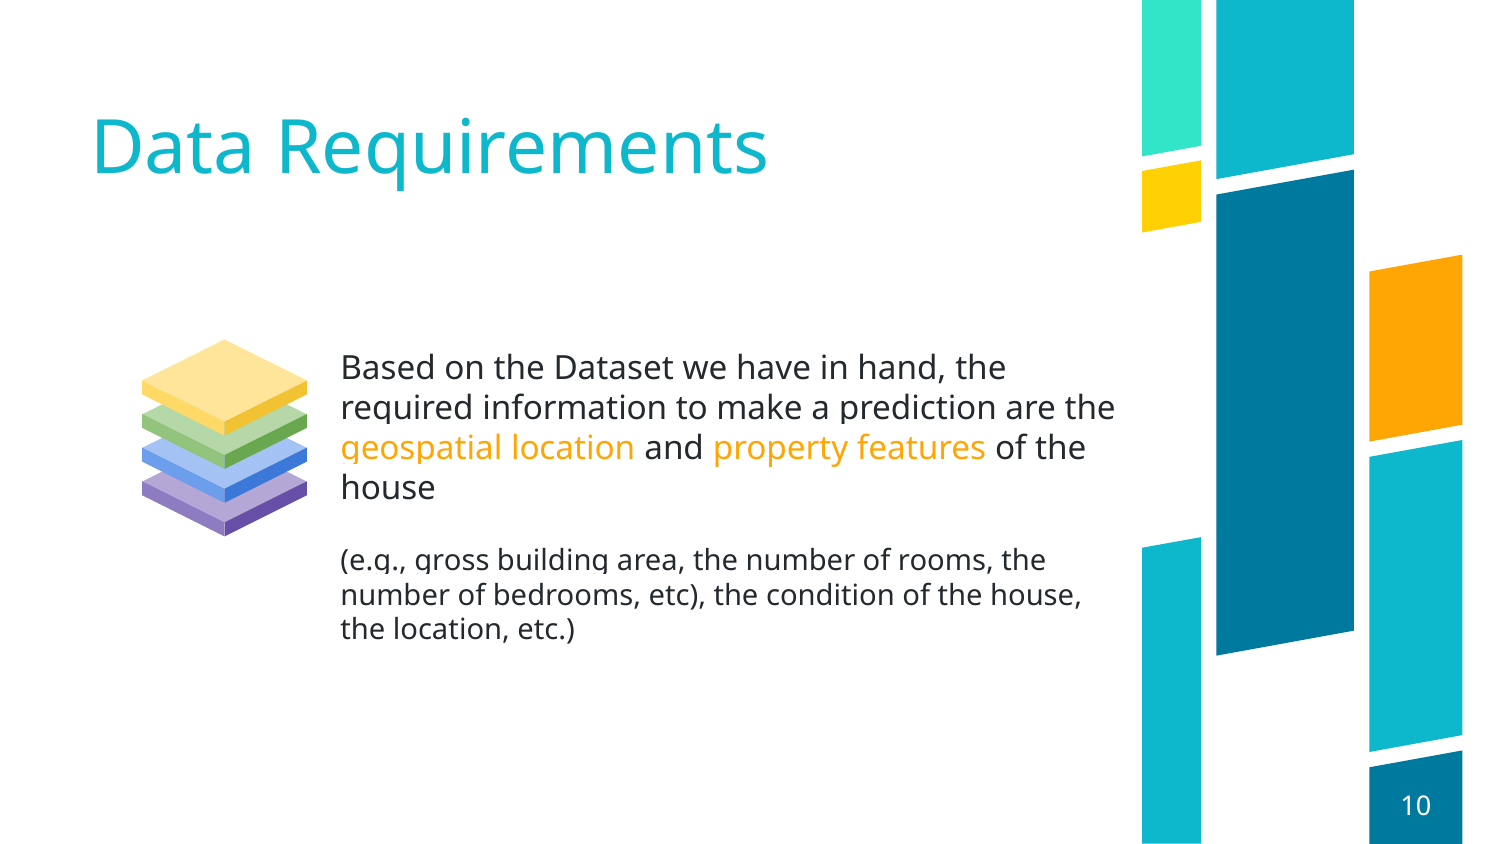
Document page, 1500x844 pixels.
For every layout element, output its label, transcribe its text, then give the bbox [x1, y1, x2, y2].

text_box Based on the Dataset we have in hand, the required information to make a prediction are the geospatial location and property features of the house (e.g., gross building area, the number of rooms, the number of bedrooms, etc), the condition of the house, the location, etc.) [325, 331, 1136, 721]
title Data Requirements [90, 124, 1093, 190]
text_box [141, 339, 308, 537]
slide_number ‹#› [1369, 769, 1463, 844]
